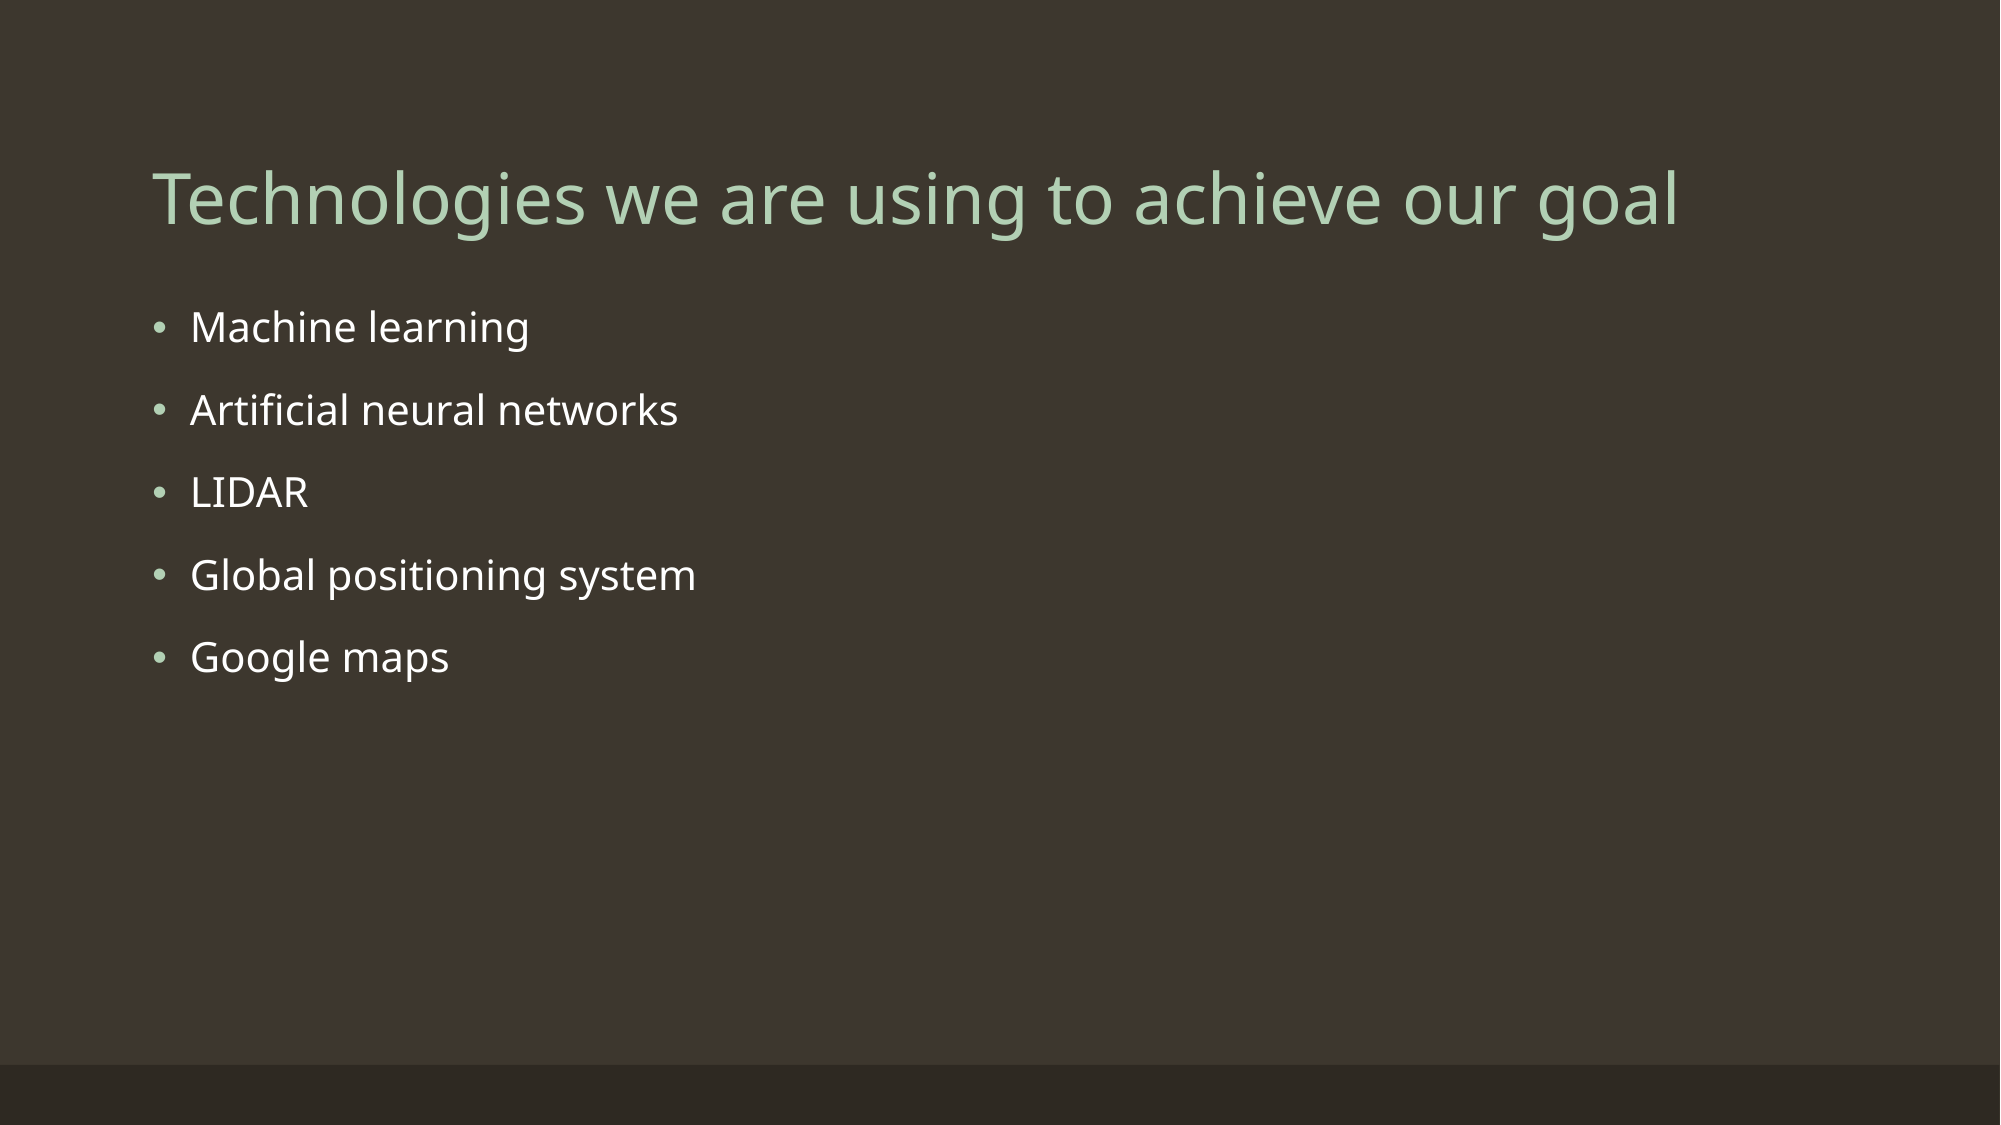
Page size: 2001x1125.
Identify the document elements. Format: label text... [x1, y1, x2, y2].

title Technologies we are using to achieve our goal [137, 59, 1863, 248]
list Machine learning Artificial neural networks LIDAR Global positioning system Google maps [137, 299, 1863, 1014]
